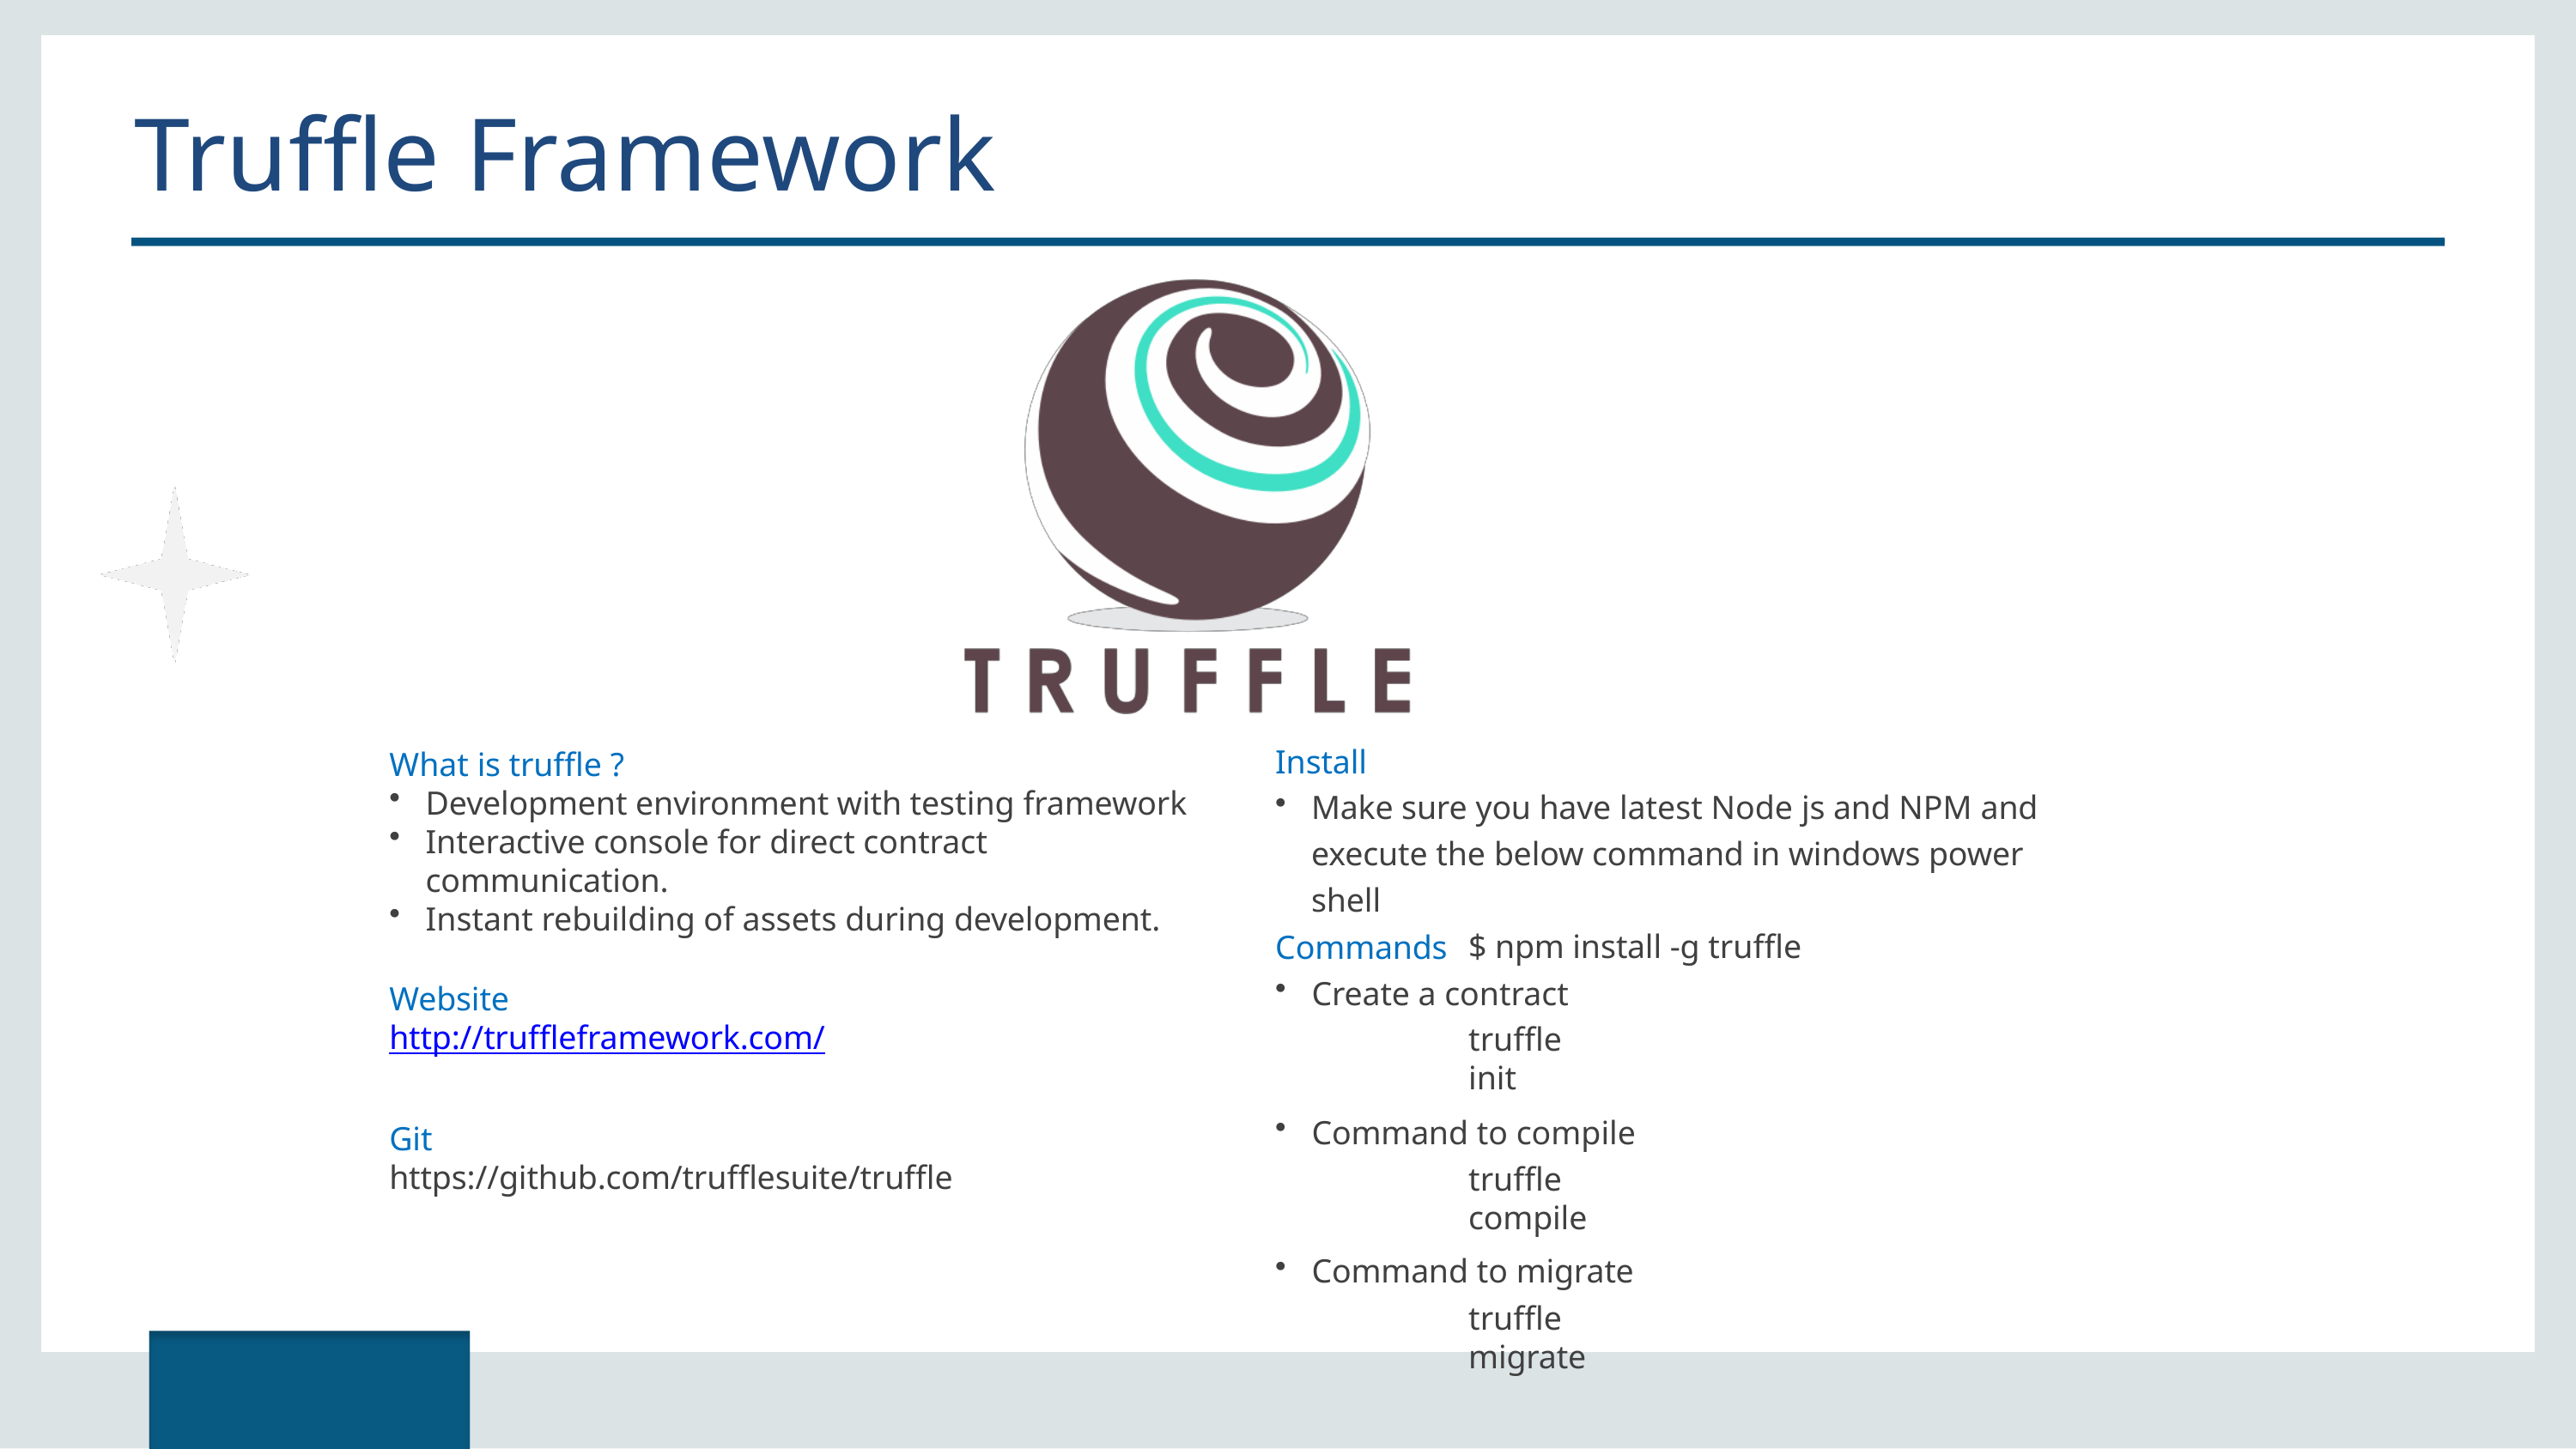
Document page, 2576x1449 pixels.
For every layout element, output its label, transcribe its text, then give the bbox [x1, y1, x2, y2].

text_box [99, 484, 250, 664]
text_box Commands [1273, 924, 1454, 962]
text_box [149, 1331, 471, 1449]
title Truffle Framework [132, 90, 2445, 333]
text_box What is truffle ? [386, 741, 636, 779]
text_box Install [1273, 738, 1371, 777]
text_box Git https://github.com/trufflesuite/truffle [386, 1115, 1009, 1196]
text_box Make sure you have latest Node js and NPM and execute the below command in windows power shell $ npm install -g truffle [1273, 777, 2060, 966]
text_box Command to compile truffle compile [1273, 1101, 1672, 1236]
text_box [964, 278, 1411, 714]
text_box Command to migrate truffle migrate [1273, 1240, 1668, 1375]
text_box Website http://truffleframework.com/ [386, 975, 965, 1061]
text_box Development environment with testing framework Interactive console for direct contract communication. Instant rebuilding of assets during development. [386, 779, 1188, 937]
text_box Create a contract truffle init [1273, 962, 1602, 1097]
